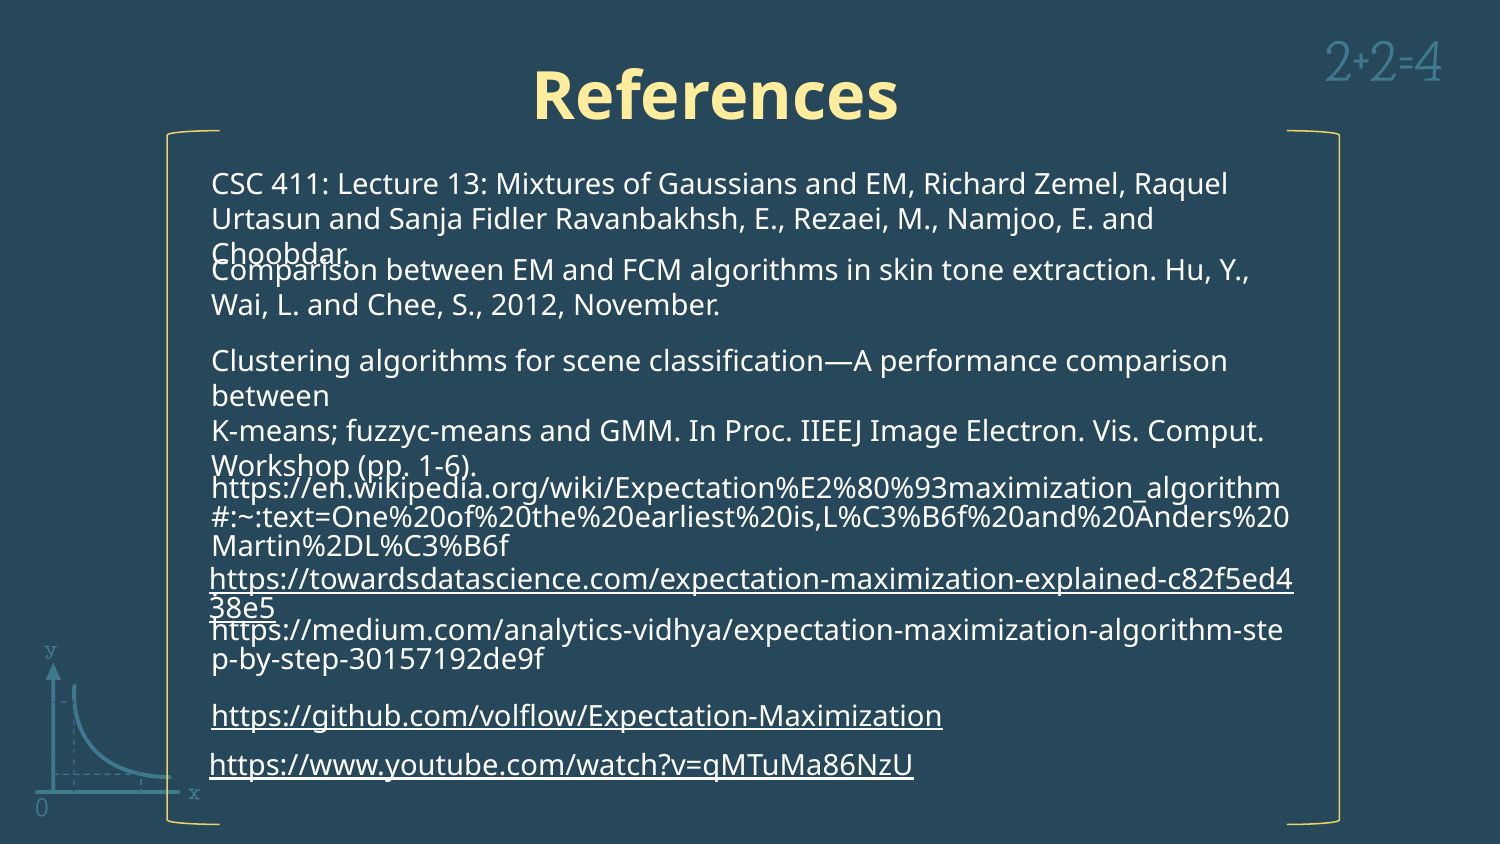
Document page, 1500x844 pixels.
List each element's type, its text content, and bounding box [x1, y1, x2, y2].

text_box Comparison between EM and FCM algorithms in skin tone extraction. Hu, Y., Wai, L. and Chee, S., 2012, November. [220, 244, 1286, 329]
text_box [166, 129, 220, 826]
text_box Clustering algorithms for scene classification—A performance comparison between K-means; fuzzyc-means and GMM. In Proc. IIEEJ Image Electron. Vis. Comput. Workshop (pp. 1-6). [220, 335, 1286, 461]
text_box https://en.wikipedia.org/wiki/Expectation%E2%80%93maximization_algorithm#:~:text=One%20of%20the%20earliest%20is,L%C3%B6f%20and%20Anders%20Martin%2DL%C3%B6f. [220, 461, 1286, 552]
text_box https://medium.com/analytics-vidhya/expectation-maximization-algorithm-step-by-step-30157192de9f [220, 603, 1286, 659]
text_box https://github.com/volflow/Expectation-Maximization [220, 689, 1286, 738]
text_box CSC 411: Lecture 13: Mixtures of Gaussians and EM, Richard Zemel, Raquel Urtasun and Sanja Fidler Ravanbakhsh, E., Rezaei, M., Namjoo, E. and Choobdar. [220, 158, 1286, 244]
text_box https://www.youtube.com/watch?v=qMTuMa86NzU [220, 738, 1286, 794]
text_box https://towardsdatascience.com/expectation-maximization-explained-c82f5ed438e5 [220, 553, 1286, 603]
text_box References [492, 37, 921, 131]
text_box [1286, 129, 1341, 826]
